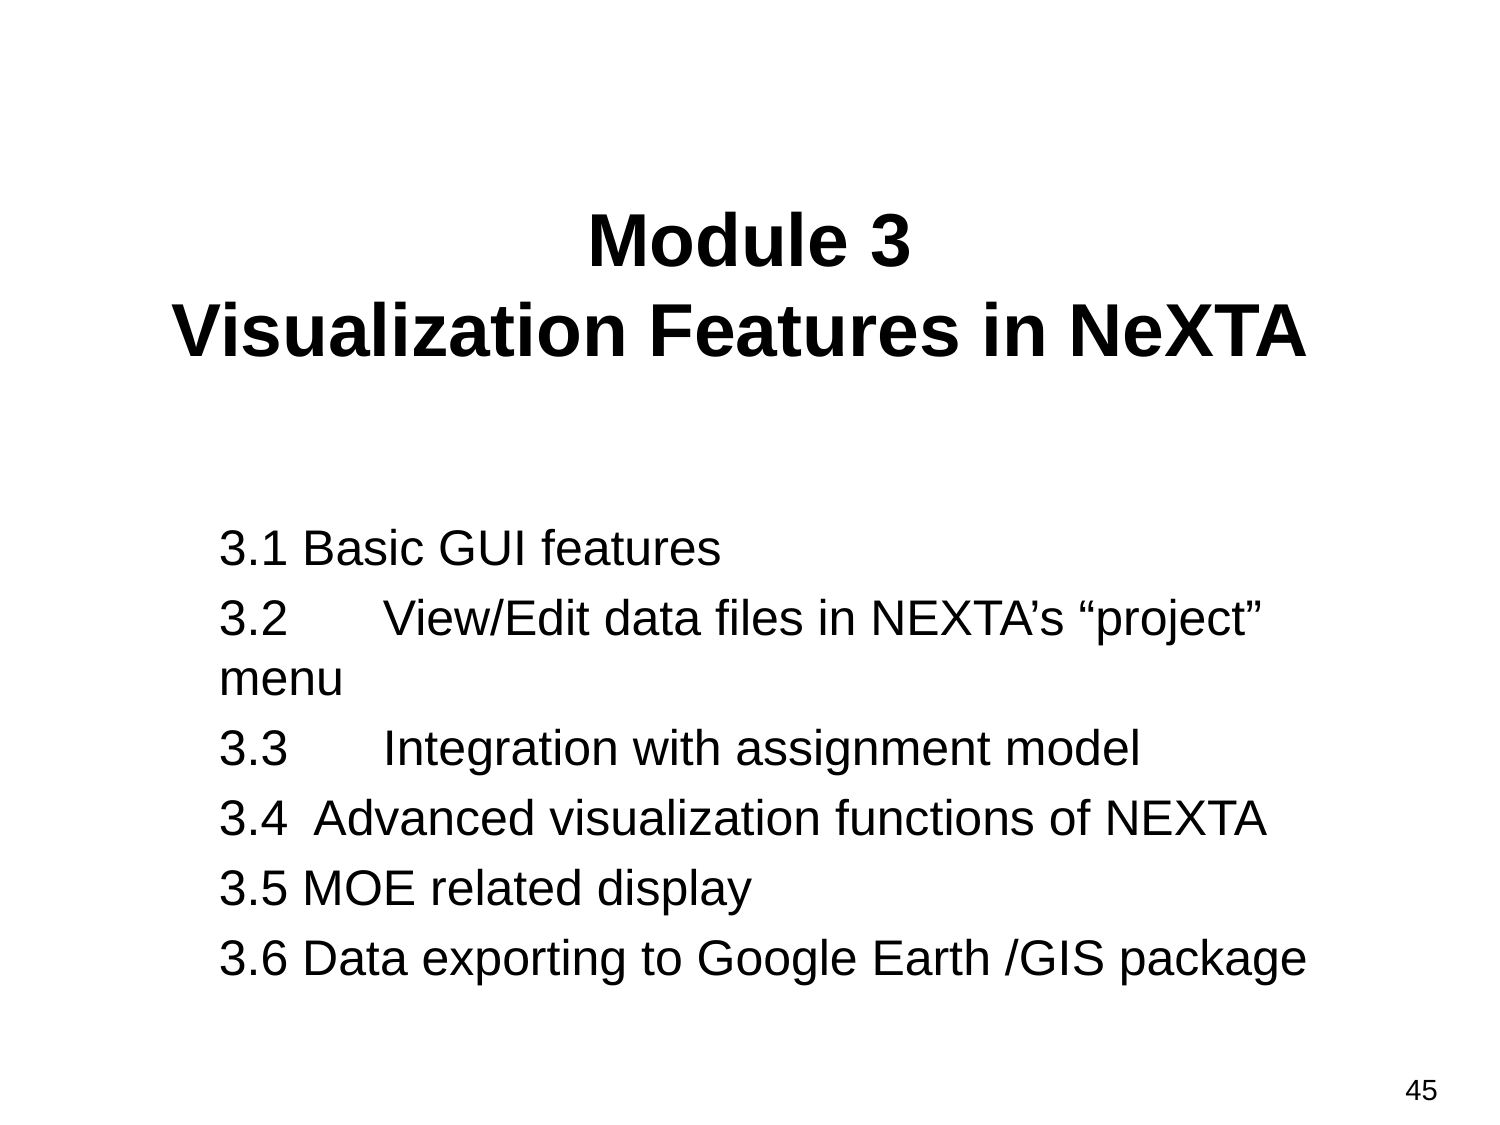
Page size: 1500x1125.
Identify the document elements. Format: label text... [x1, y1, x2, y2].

subtitle 3.1 Basic GUI features 3.2 View/Edit data files in NEXTA’s “project” menu 3.3 Integration with assignment model 3.4 Advanced visualization functions of NEXTA 3.5 MOE related display 3.6 Data exporting to Google Earth /GIS package [204, 508, 1391, 963]
slide_number 45 [1390, 1063, 1482, 1124]
title Module 3 Visualization Features in NeXTA [56, 155, 1444, 408]
